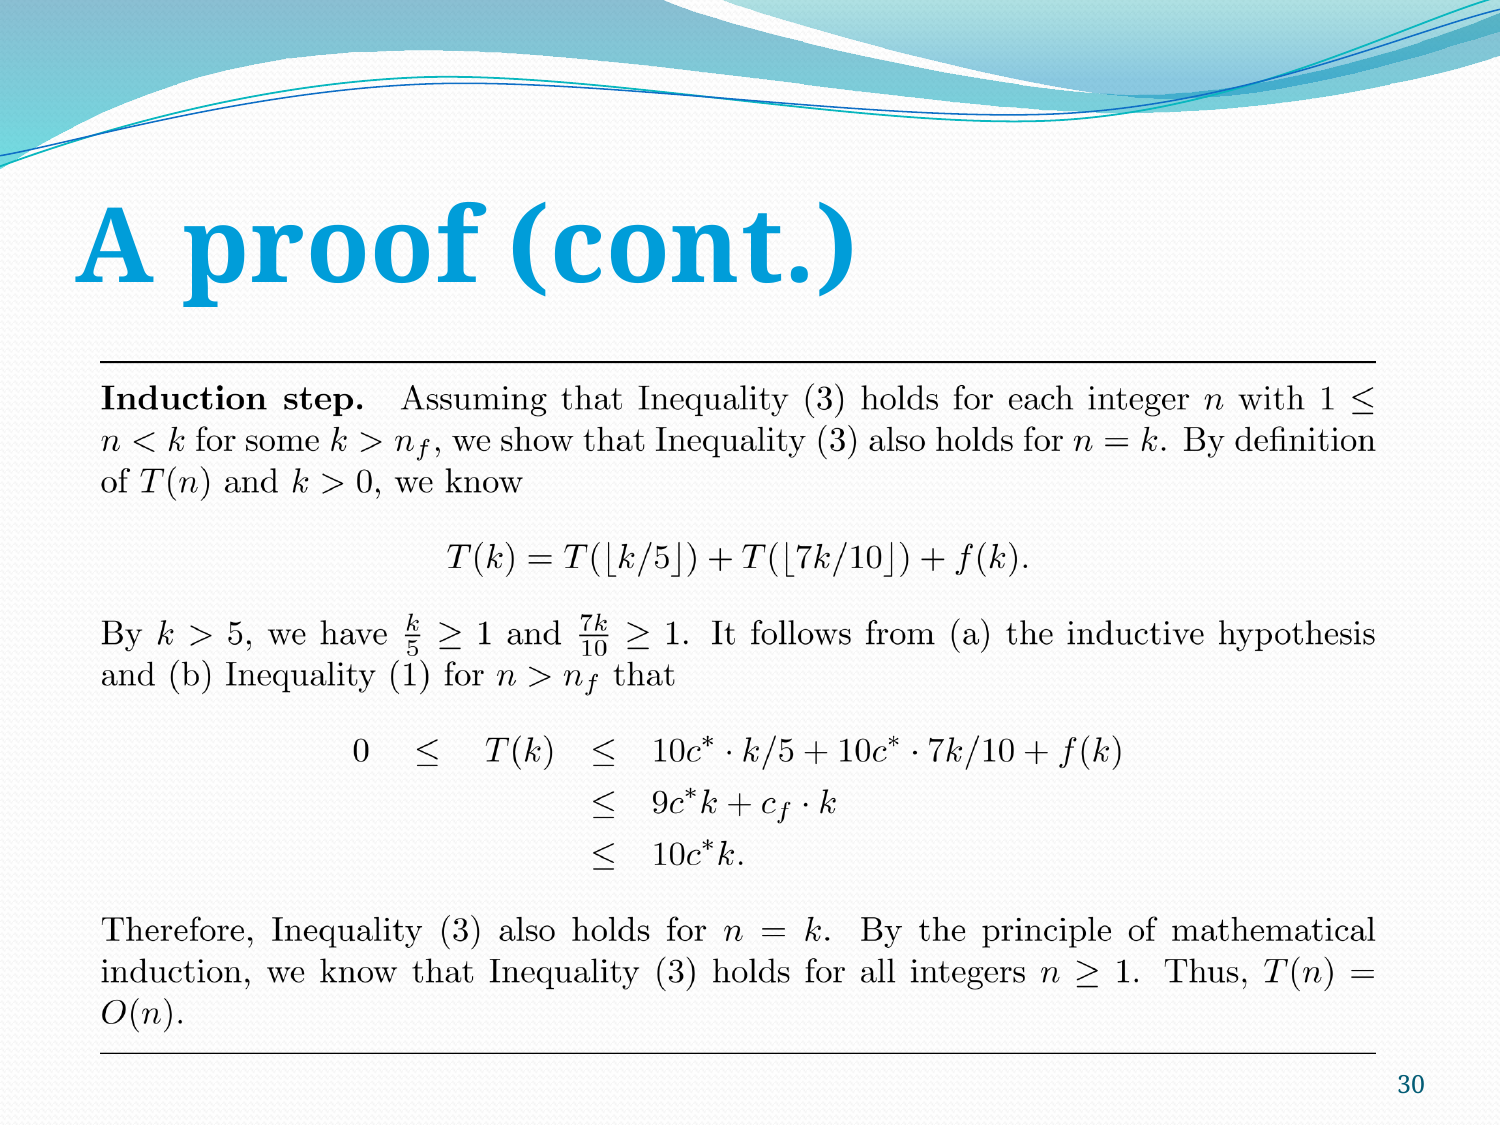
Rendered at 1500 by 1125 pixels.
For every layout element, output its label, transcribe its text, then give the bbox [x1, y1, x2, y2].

picture [100, 361, 1377, 1055]
title A proof (cont.) [75, 115, 1425, 303]
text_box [1299, 1055, 1375, 1060]
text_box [1299, 1042, 1382, 1066]
slide_number 30 [1299, 1042, 1425, 1103]
